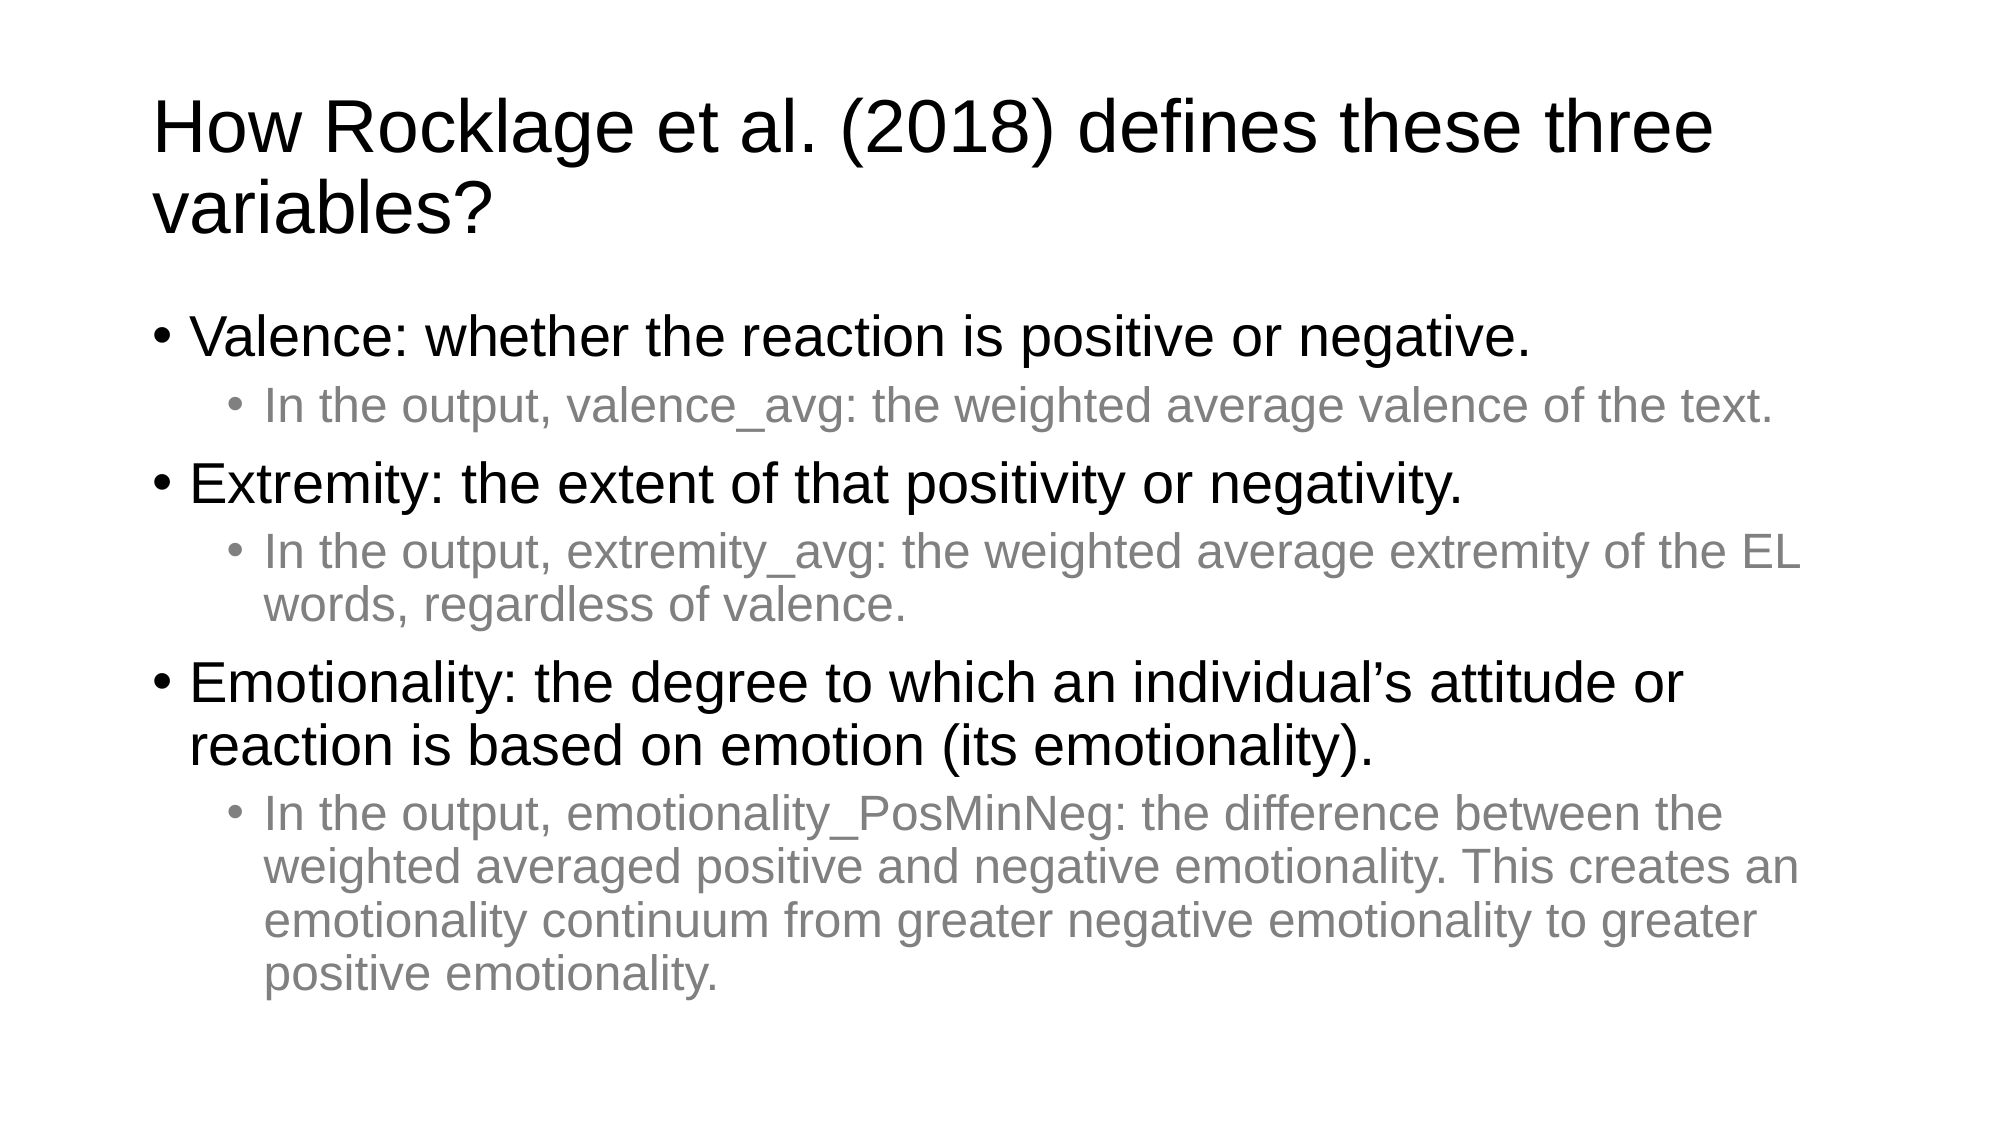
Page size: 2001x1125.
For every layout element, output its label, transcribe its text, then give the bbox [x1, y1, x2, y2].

list Valence: whether the reaction is positive or negative. In the output, valence_avg: the weighted average valence of the text. Extremity: the extent of that positivity or negativity. In the output, extremity_avg: the weighted average extremity of the EL words, regardless of valence. Emotionality: the degree to which an individual’s attitude or reaction is based on emotion (its emotionality). In the output, emotionality_PosMinNeg: the difference between the weighted averaged positive and negative emotionality. This creates an emotionality continuum from greater negative emotionality to greater positive emotionality. [137, 299, 1863, 1014]
title How Rocklage et al. (2018) defines these three variables? [137, 59, 1863, 278]
